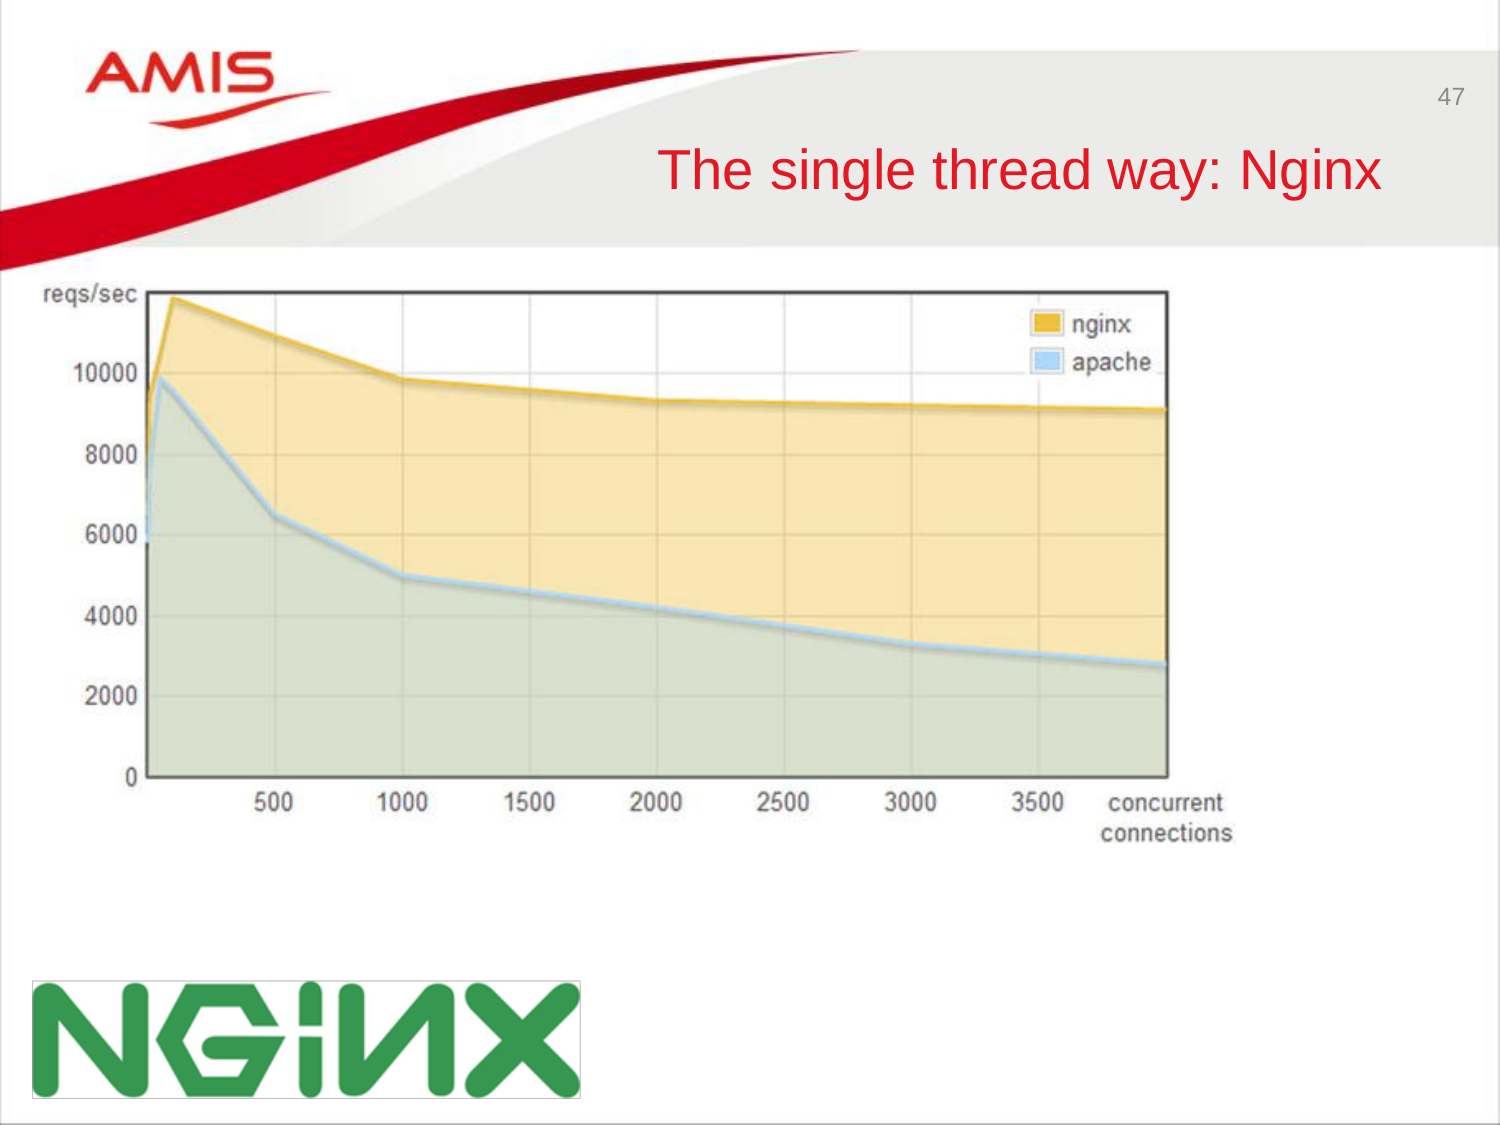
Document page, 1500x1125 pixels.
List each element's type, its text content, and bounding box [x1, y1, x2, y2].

picture [0, 0, 1500, 1125]
title The single thread way: Nginx [657, 90, 1447, 253]
slide_number 47 [1328, 54, 1481, 138]
